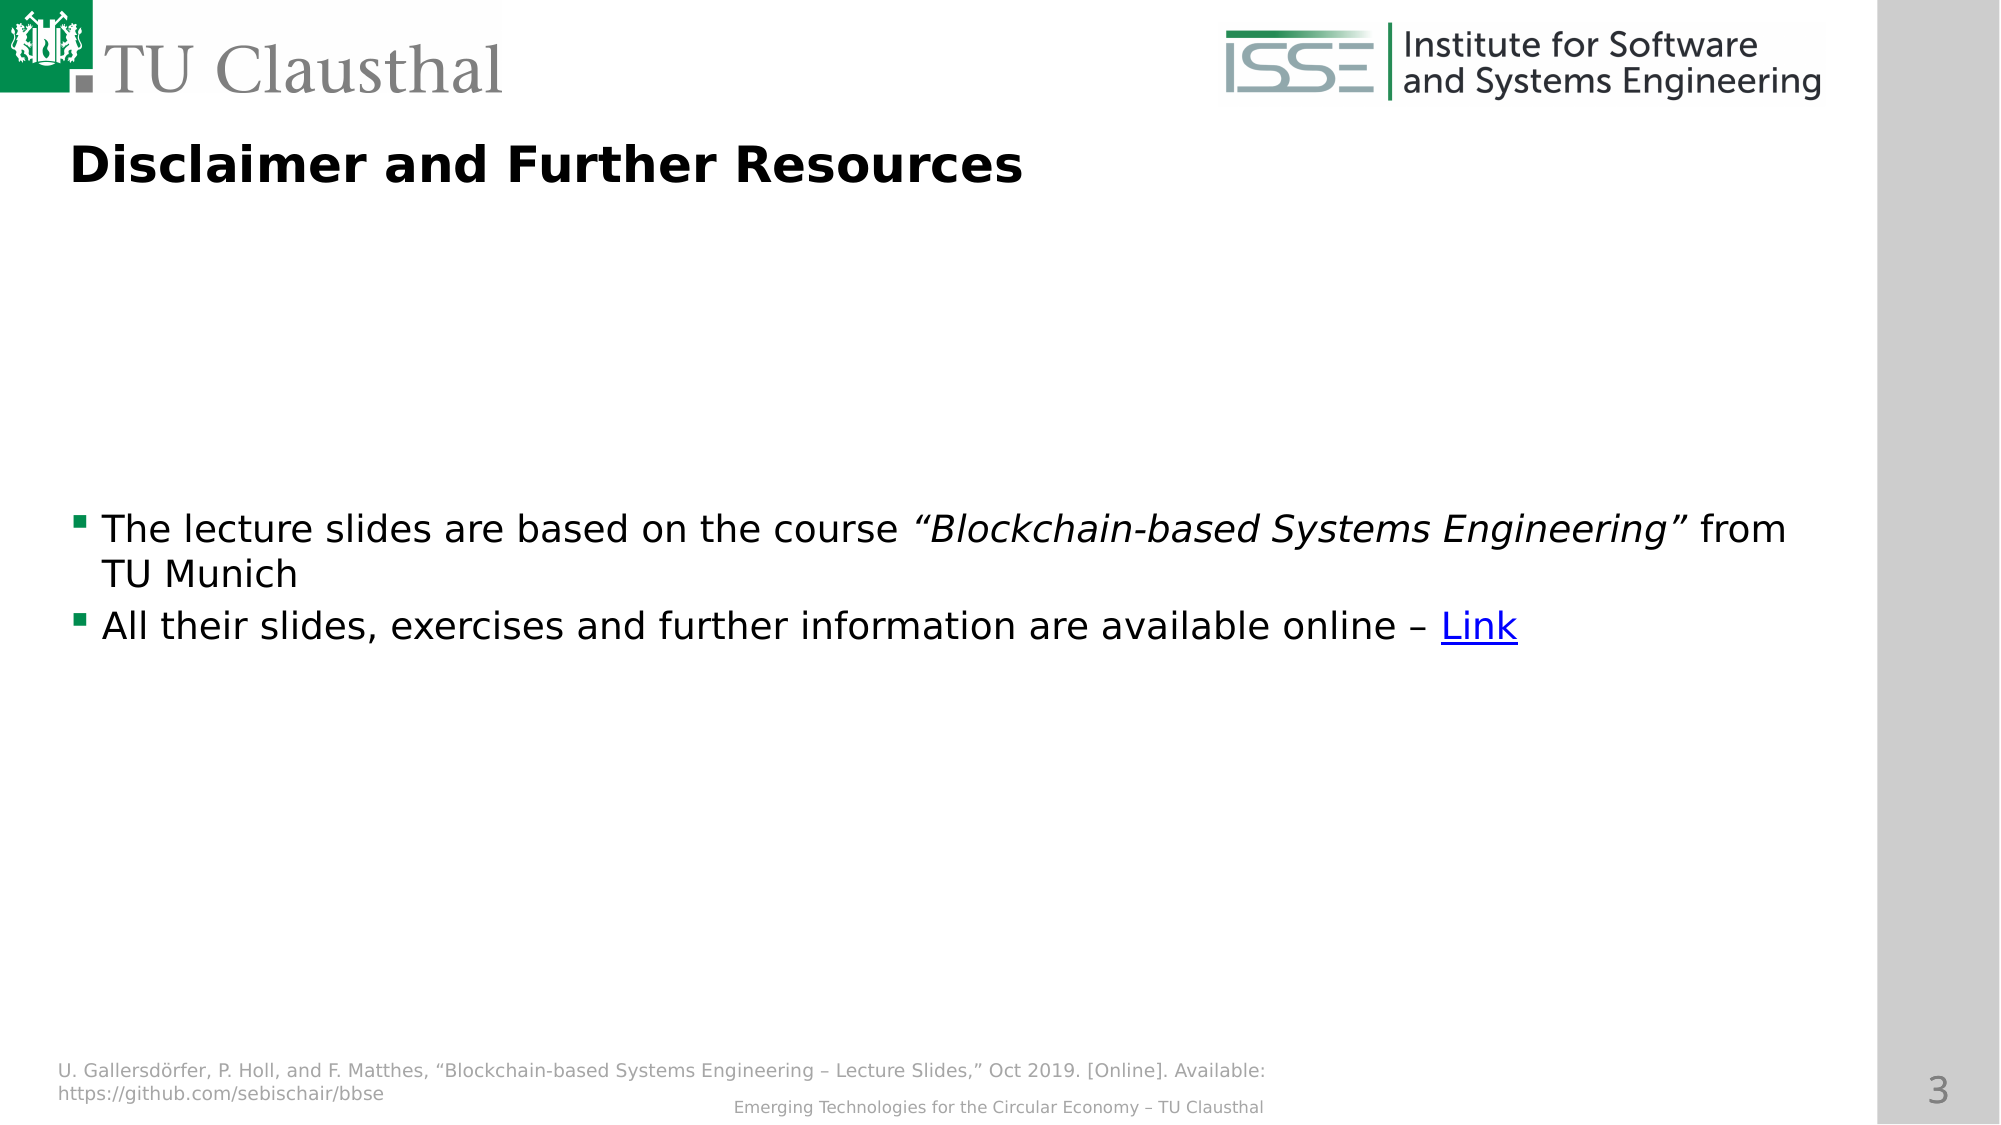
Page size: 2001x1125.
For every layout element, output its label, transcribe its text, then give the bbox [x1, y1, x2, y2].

picture [0, 0, 502, 93]
text_box U. Gallersdörfer, P. Holl, and F. Matthes, “Blockchain-based Systems Engineering – Lecture Slides,” Oct 2019. [Online]. Available: https://github.com/sebischair/bbse [43, 1051, 1521, 1112]
picture [1218, 22, 1826, 107]
text_box Disclaimer and Further Resources [55, 125, 1819, 208]
text_box The lecture slides are based on the course “Blockchain-based Systems Engineering” from TU Munich All their slides, exercises and further information are available online – Link→ We stipulate that all M2X-related interactions, transactions, collaborations, and further enactments can be governed and represented using a blockchain-based smart contract. [55, 208, 1819, 1035]
